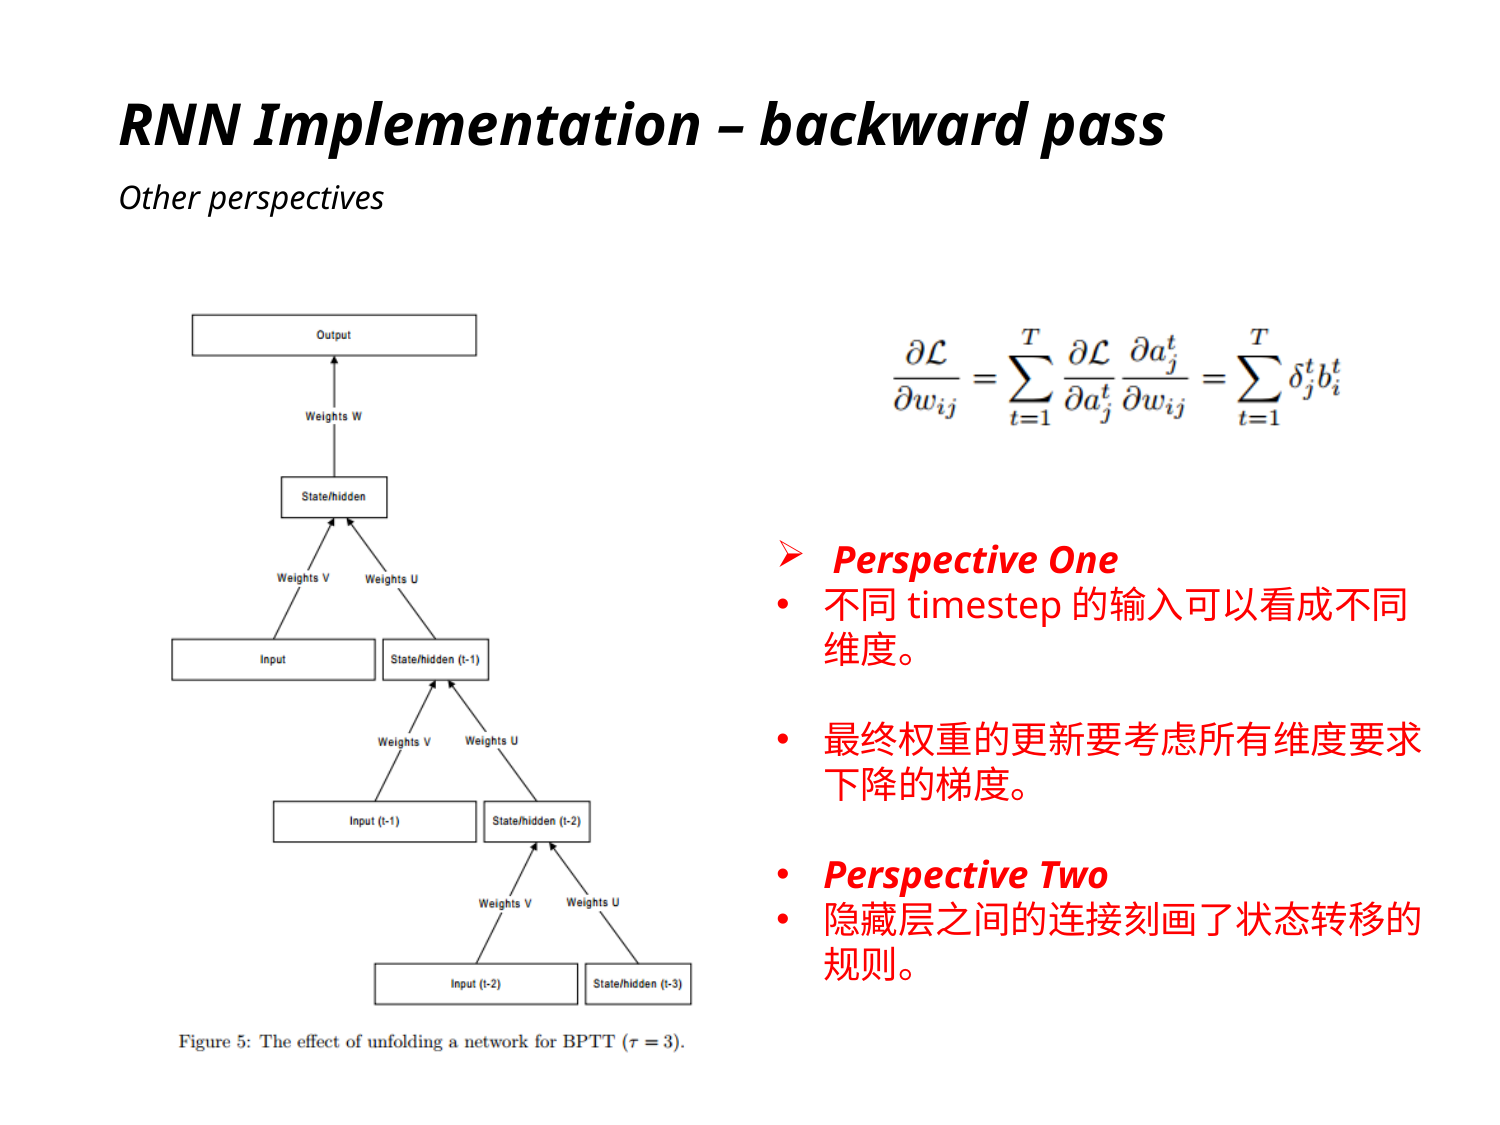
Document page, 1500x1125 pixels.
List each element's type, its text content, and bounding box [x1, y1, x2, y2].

picture [155, 311, 717, 1059]
picture [867, 318, 1354, 435]
title RNN Implementation – backward pass Other perspectives [103, 44, 1397, 225]
text_box Perspective One 不同timestep的输入可以看成不同维度。 最终权重的更新要考虑所有维度要求下降的梯度。 Perspective Two 隐藏层之间的连接刻画了状态转移的规则。 [761, 528, 1460, 994]
